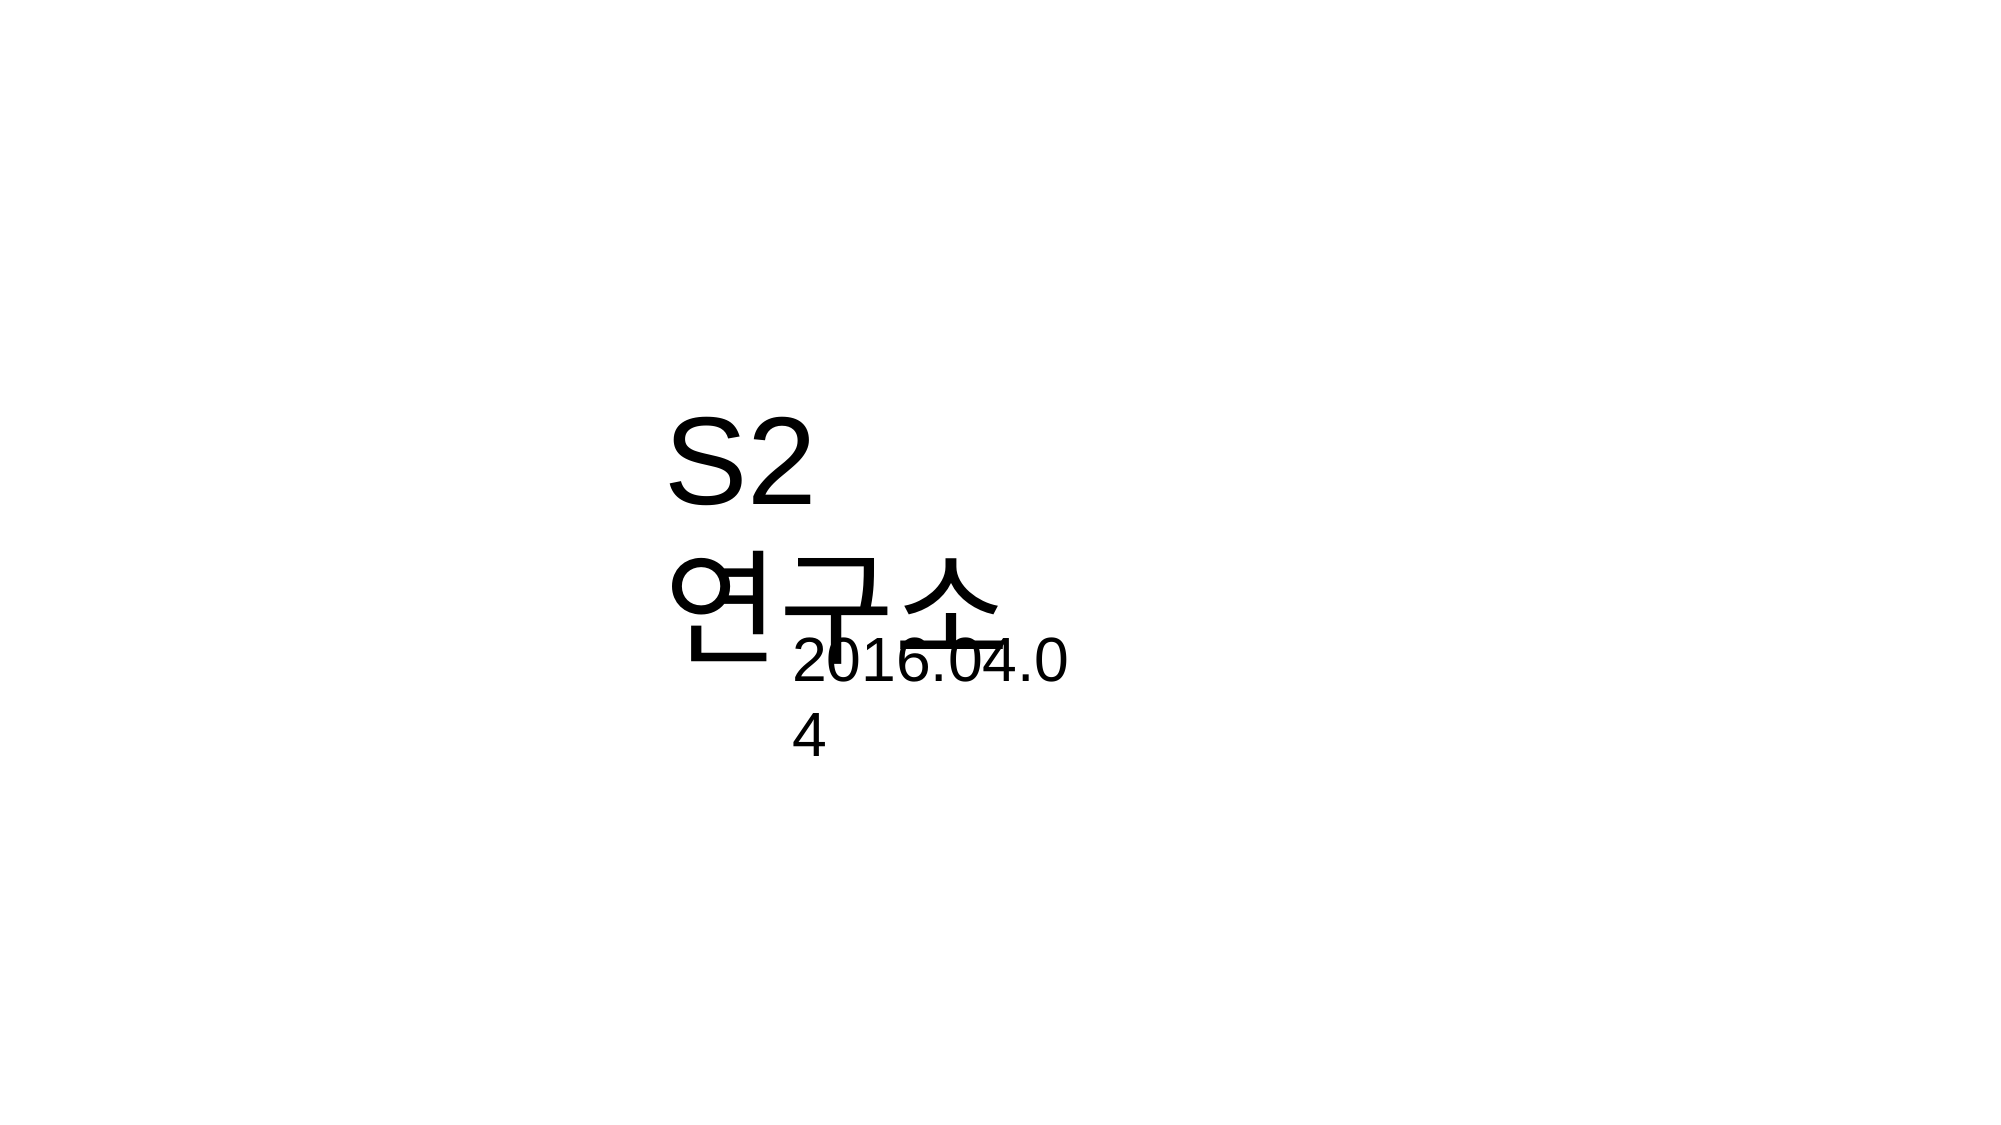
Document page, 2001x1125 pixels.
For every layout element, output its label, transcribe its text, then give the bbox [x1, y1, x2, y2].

text_box S2 연구소 [649, 372, 1241, 539]
text_box 2016.04.04 [776, 611, 1113, 703]
